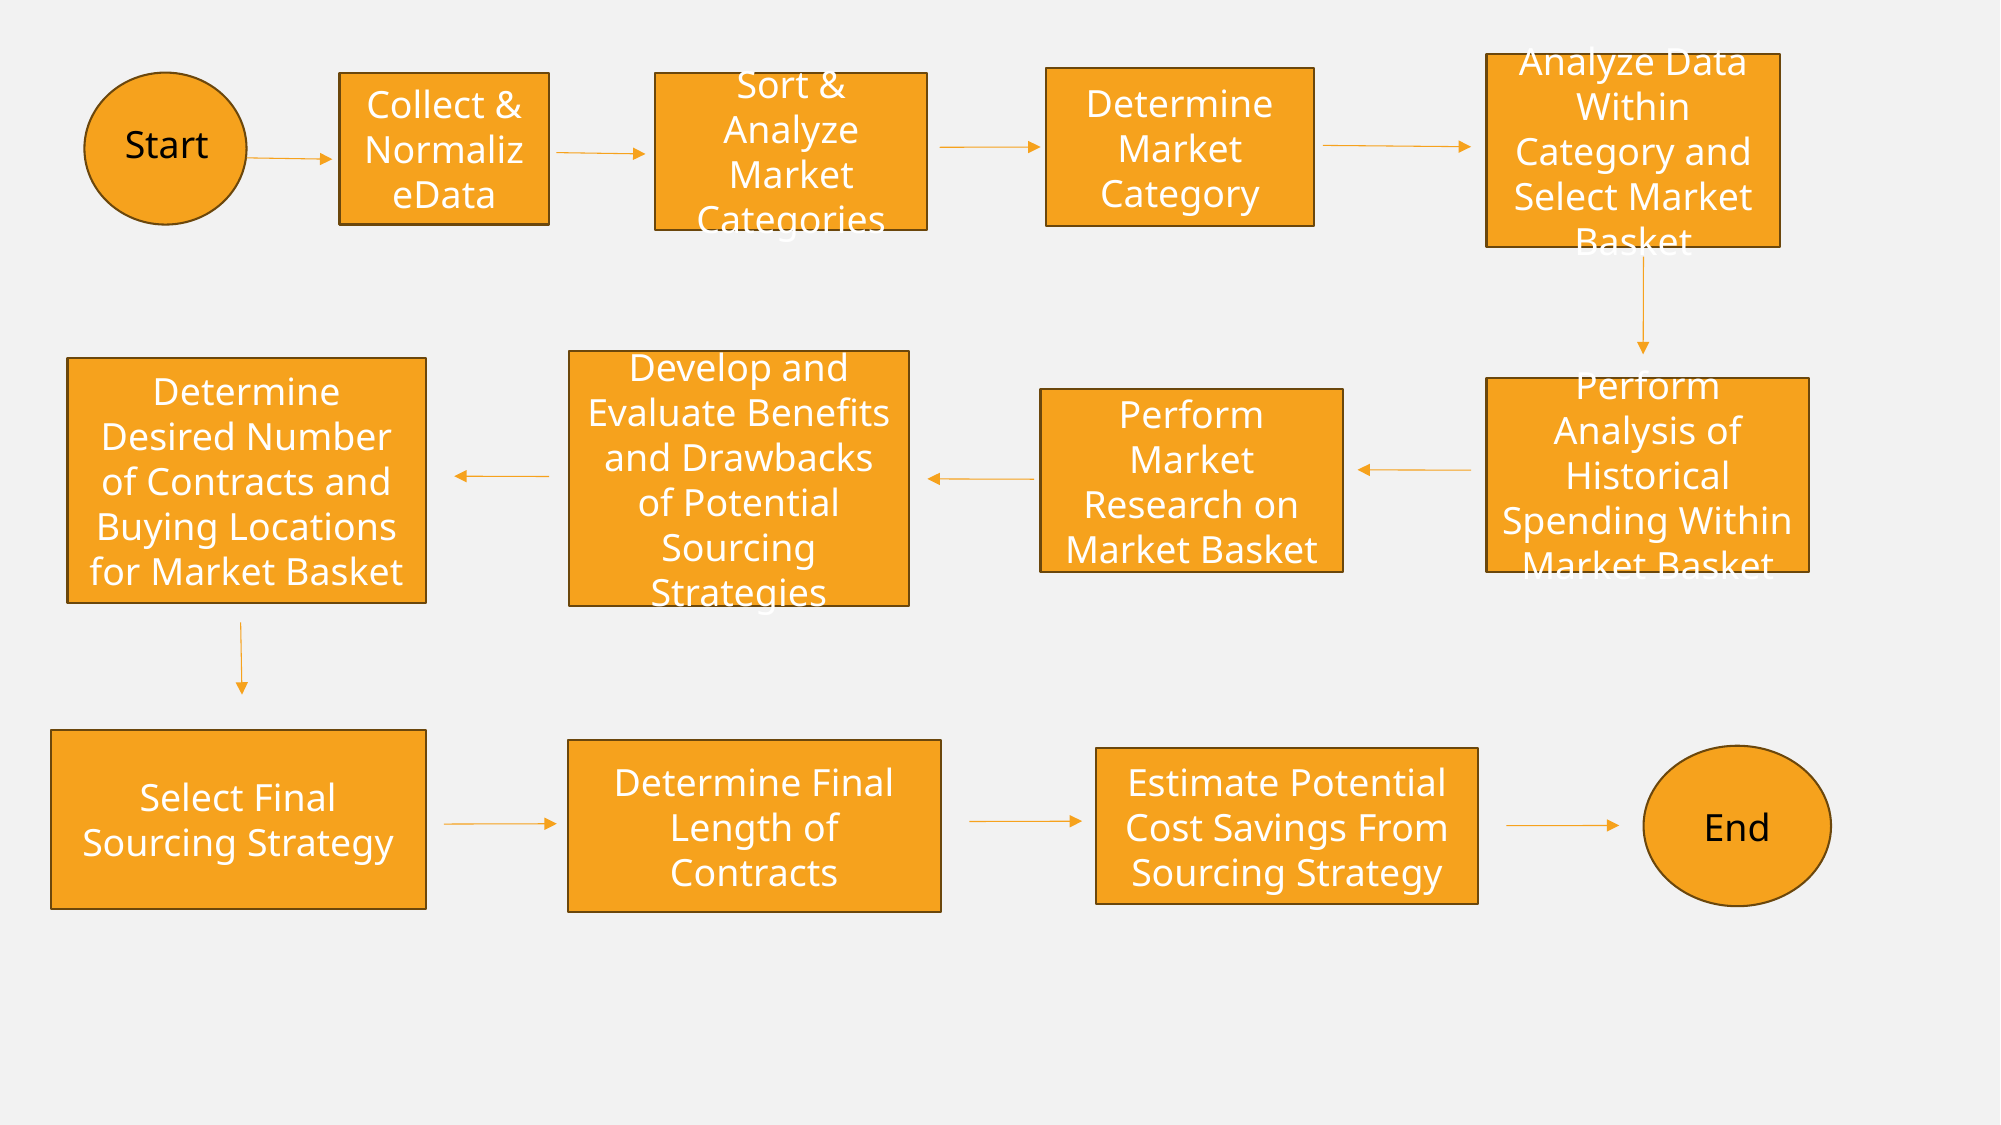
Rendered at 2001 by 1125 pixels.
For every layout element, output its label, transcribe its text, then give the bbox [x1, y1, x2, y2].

text_box Collect & NormalizeData [338, 72, 550, 226]
text_box Determine Final Length of Contracts [567, 739, 942, 913]
text_box [83, 71, 243, 226]
text_box Start [109, 113, 261, 174]
text_box Perform Market Research on Market Basket [1039, 388, 1344, 573]
text_box Perform Analysis of Historical Spending Within Market Basket [1485, 377, 1810, 573]
text_box Sort & Analyze Market Categories [654, 72, 928, 231]
text_box Estimate Potential Cost Savings From Sourcing Strategy [1095, 747, 1479, 905]
text_box Determine Market Category [1045, 67, 1315, 227]
text_box Determine Desired Number of Contracts and Buying Locations for Market Basket [66, 357, 427, 604]
text_box Develop and Evaluate Benefits and Drawbacks of Potential Sourcing Strategies [568, 350, 910, 607]
text_box Analyze Data Within Category and Select Market Basket [1485, 53, 1781, 248]
text_box End [1642, 744, 1833, 908]
text_box Select Final Sourcing Strategy [50, 729, 427, 910]
